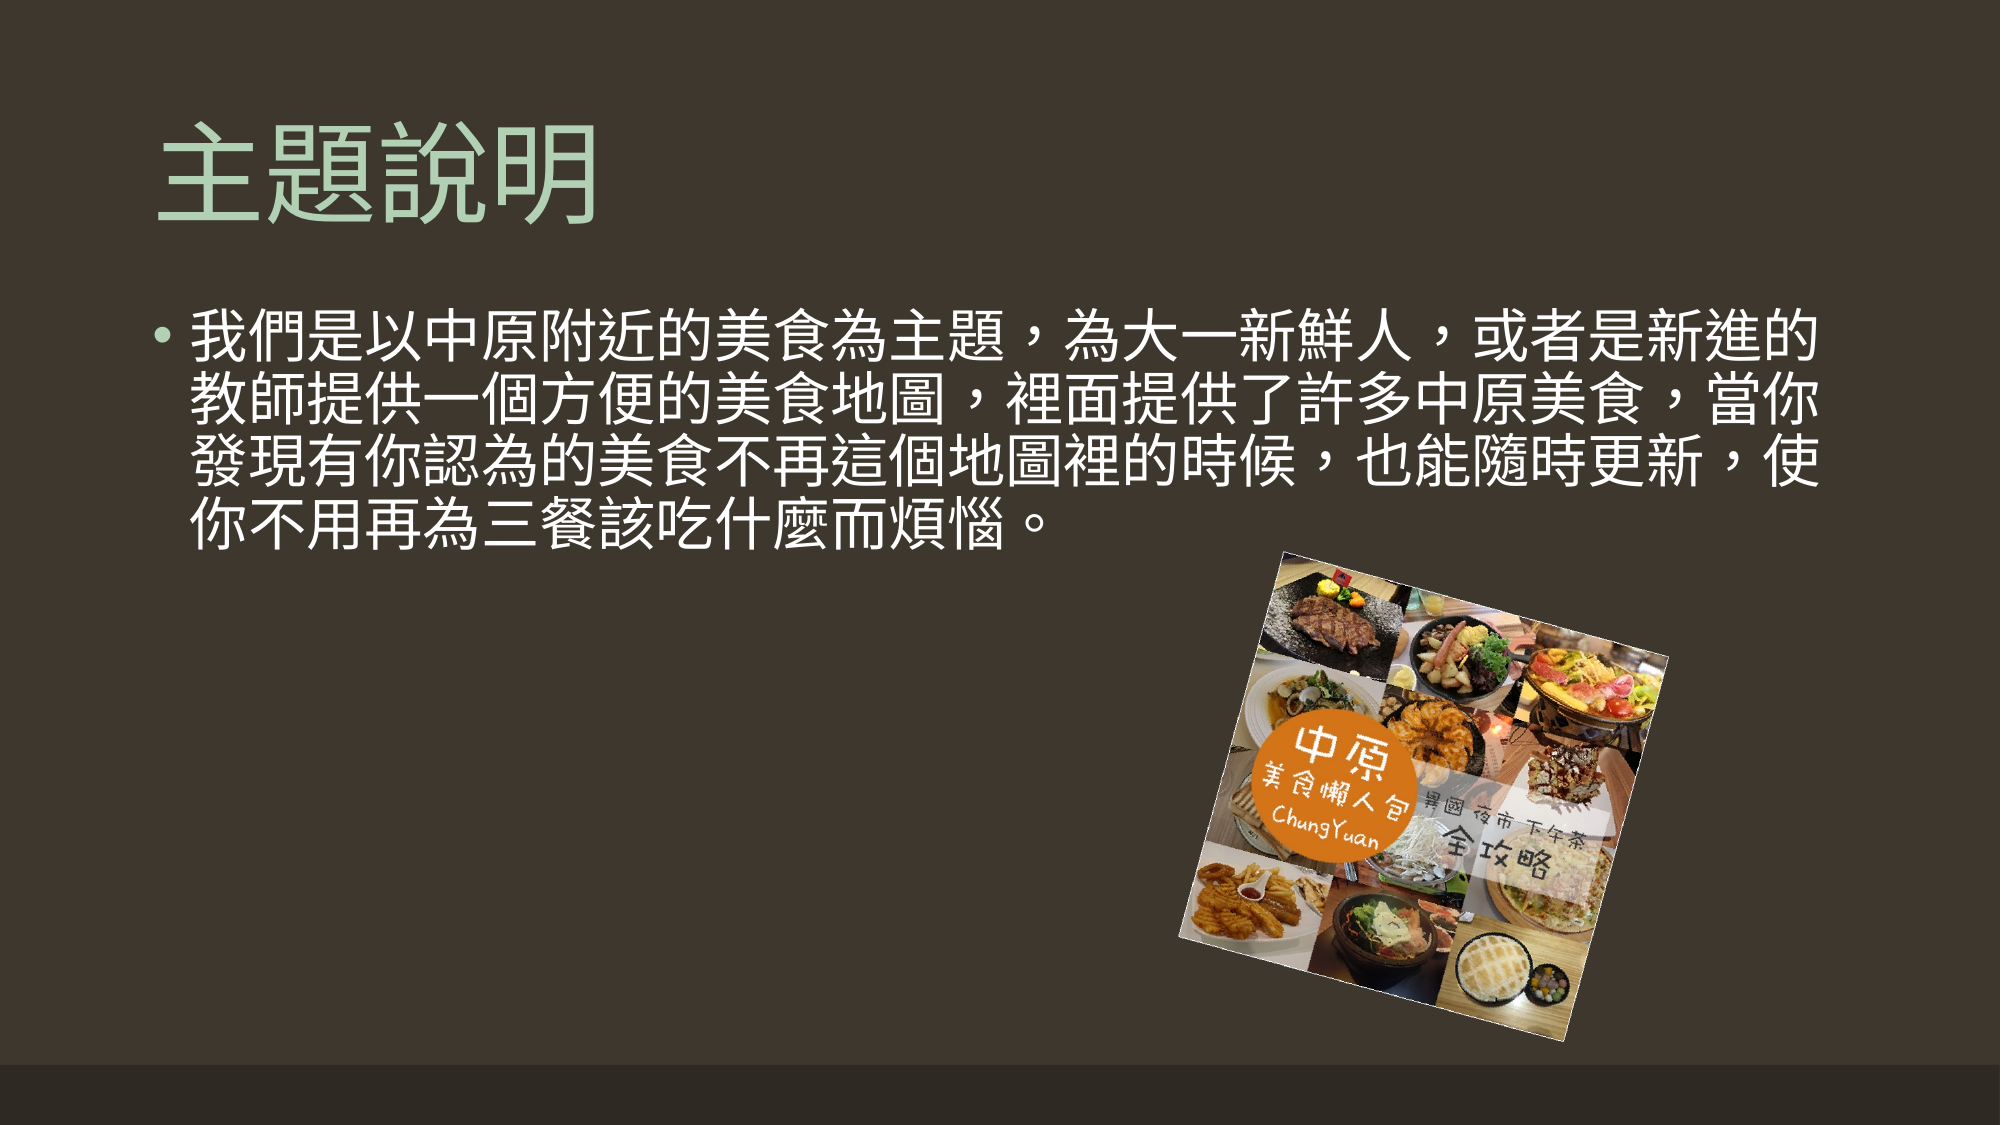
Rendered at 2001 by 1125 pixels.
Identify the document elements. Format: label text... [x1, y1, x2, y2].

title 主題說明 [137, 59, 1863, 248]
picture [1178, 550, 1669, 1042]
list 我們是以中原附近的美食為主題，為大一新鮮人，或者是新進的教師提供一個方便的美食地圖，裡面提供了許多中原美食，當你發現有你認為的美食不再這個地圖裡的時候，也能隨時更新，使你不用再為三餐該吃什麼而煩惱。 [137, 299, 1863, 1014]
